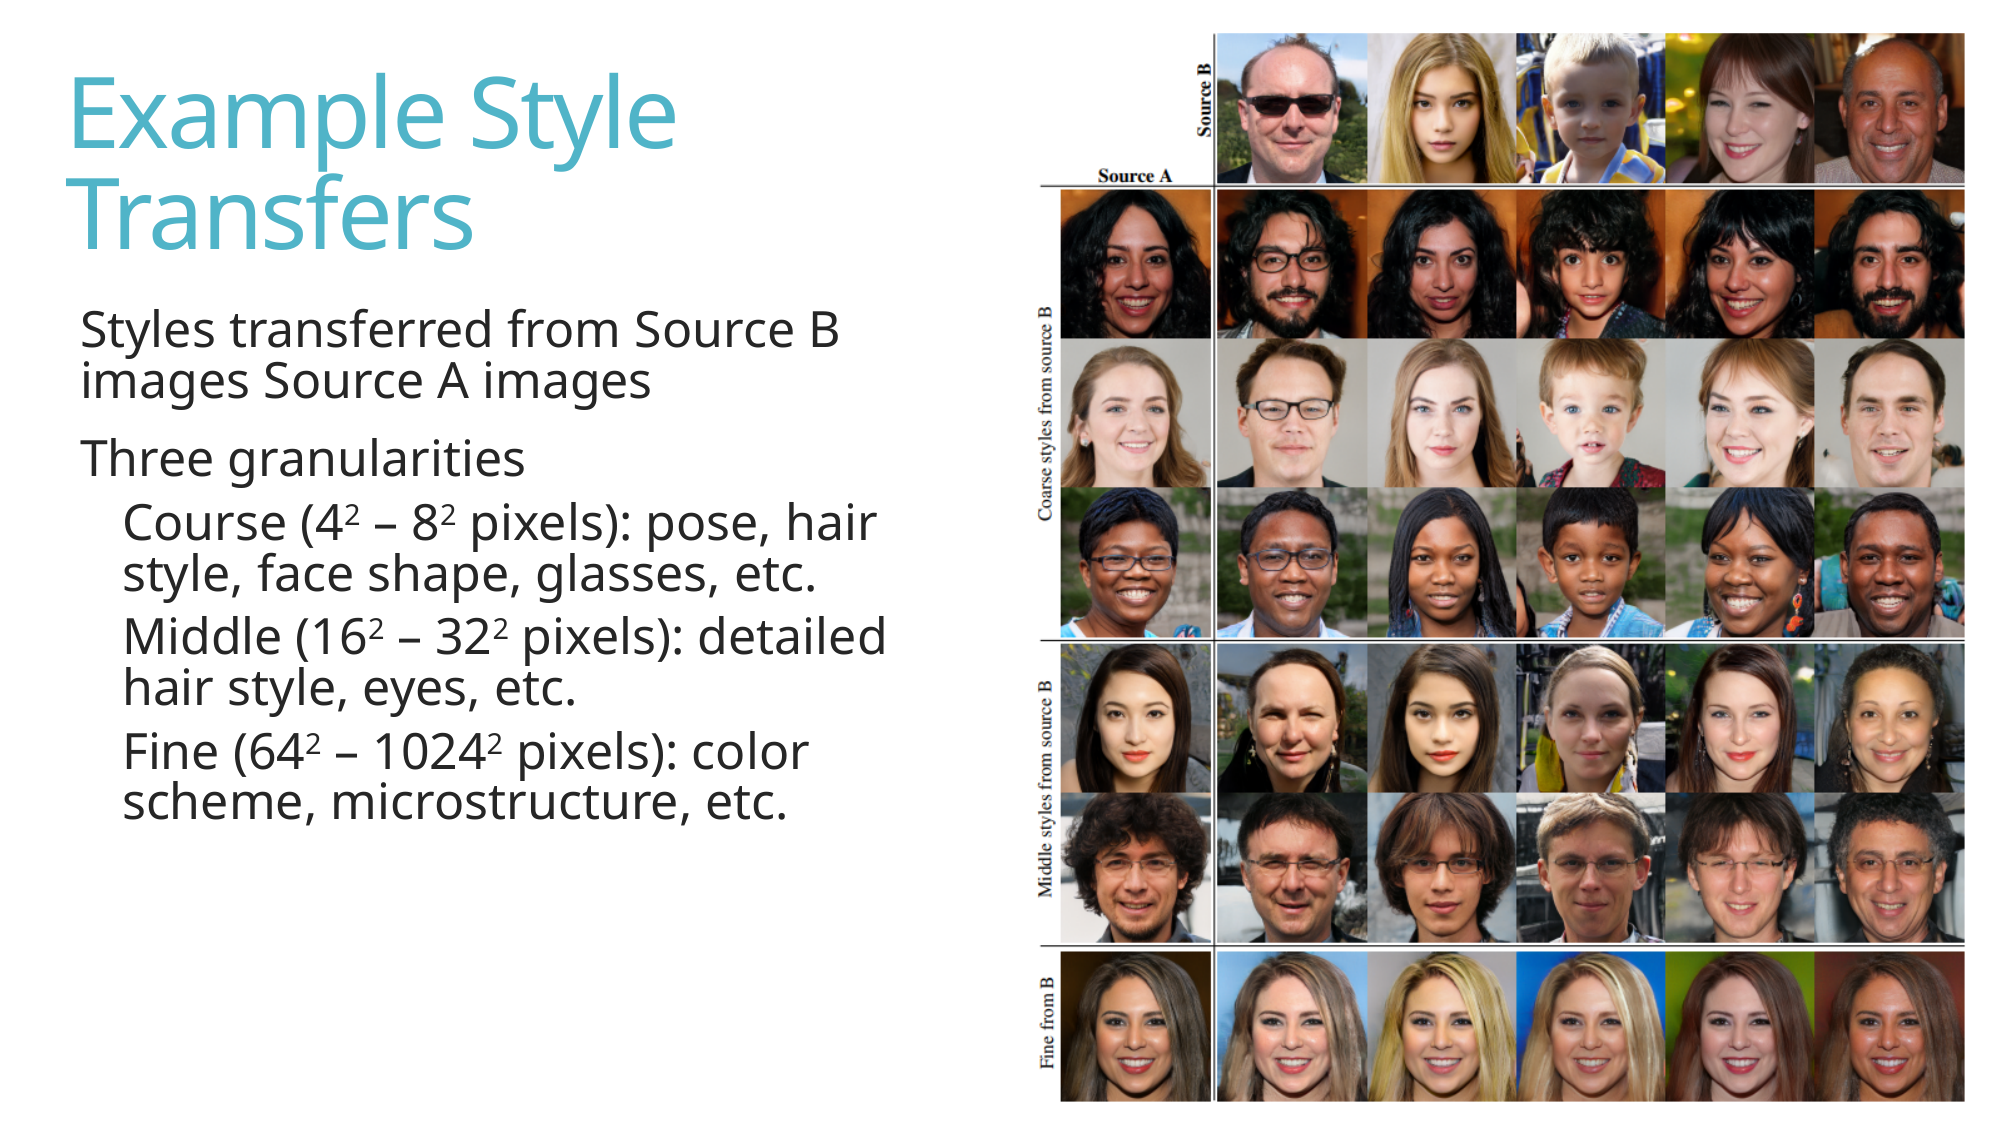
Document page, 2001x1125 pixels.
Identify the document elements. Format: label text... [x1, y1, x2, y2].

picture [1022, 17, 1976, 1108]
list Styles transferred from Source B images Source A images Three granularities Course (42 – 82 pixels): pose, hair style, face shape, glasses, etc. Middle (162 – 322 pixels): detailed hair style, eyes, etc. Fine (642 – 10242 pixels): color scheme, microstructure, etc. [50, 299, 946, 1014]
title Example Style Transfers [50, 59, 946, 278]
